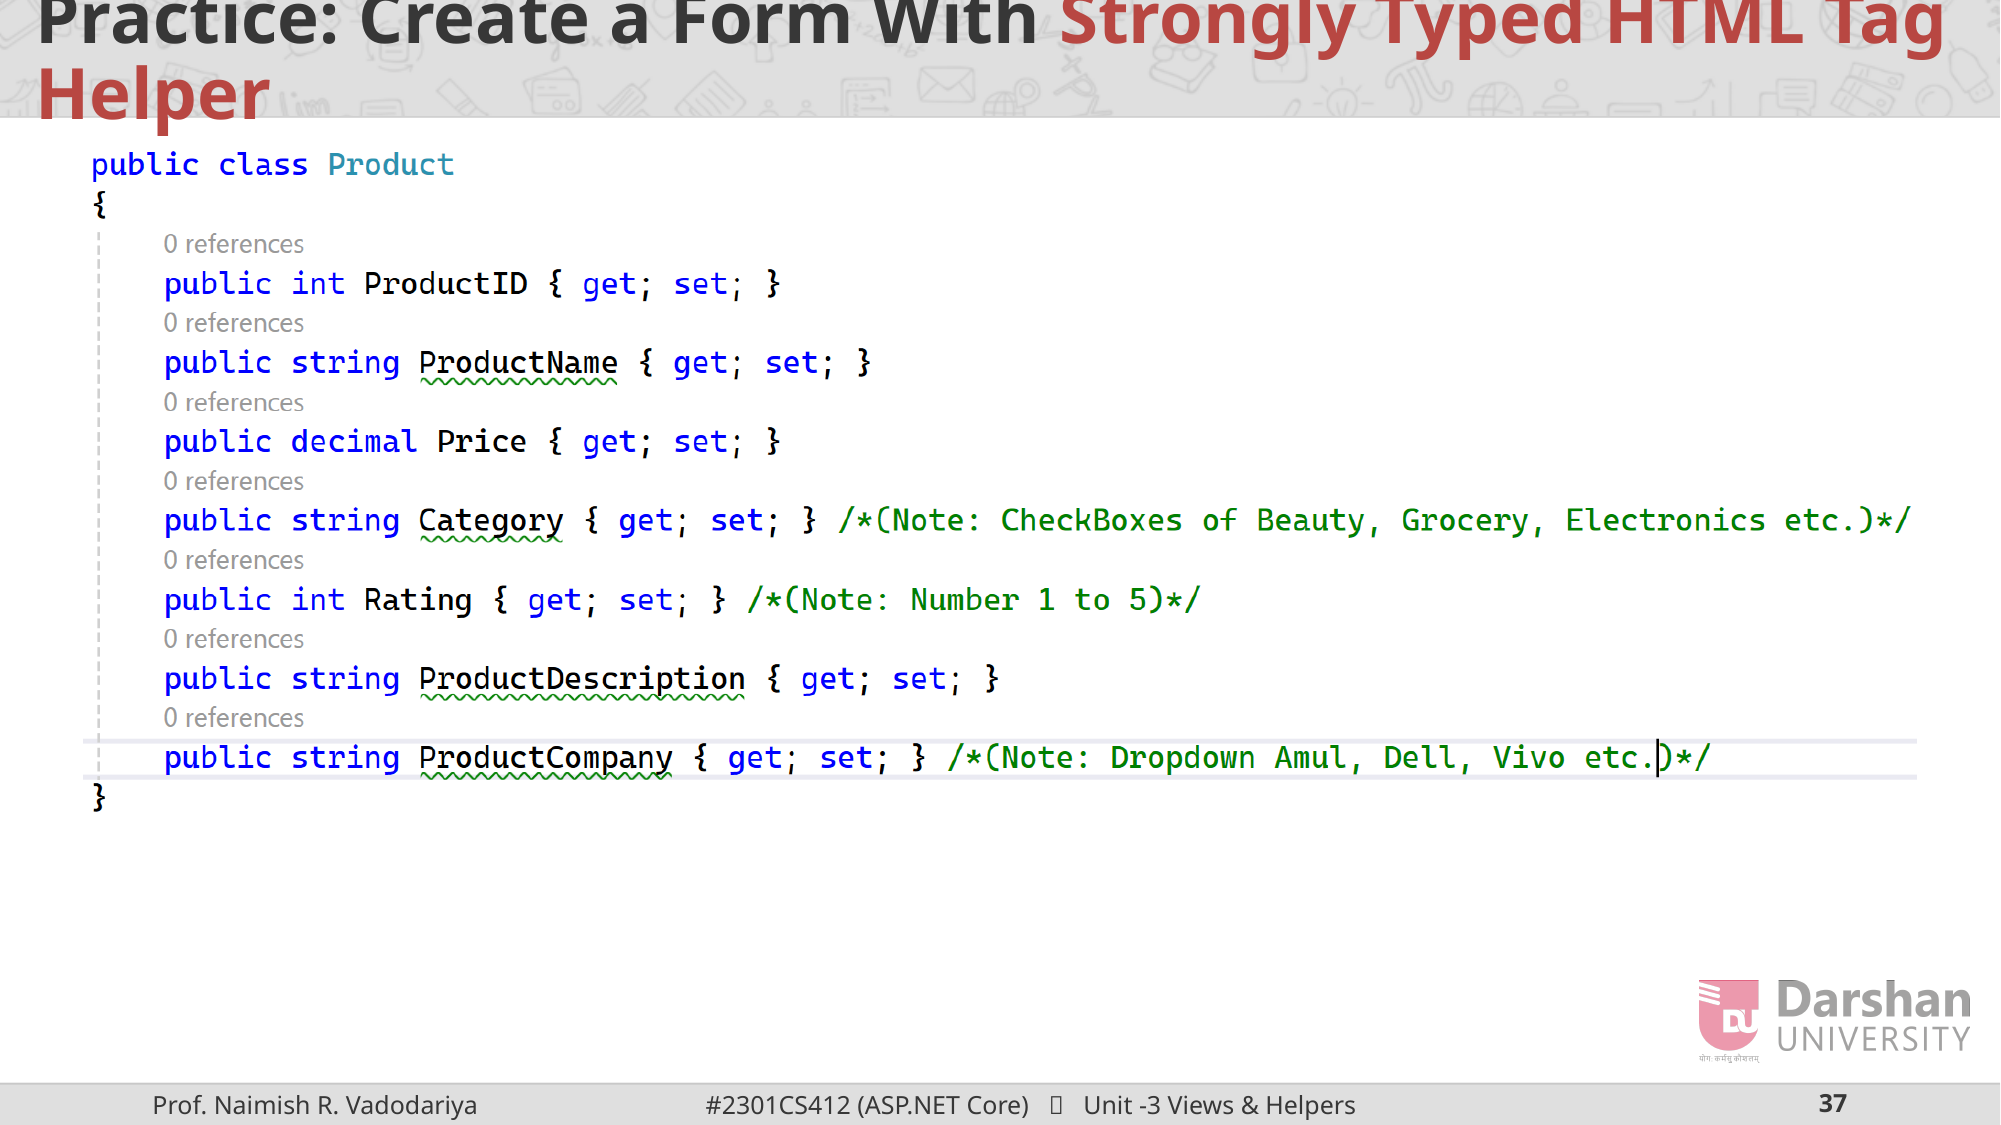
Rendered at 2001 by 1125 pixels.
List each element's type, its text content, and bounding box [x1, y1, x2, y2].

title Practice: Create a Form With Strongly Typed HTML Tag Helper [0, 0, 2000, 117]
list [82, 148, 1917, 816]
